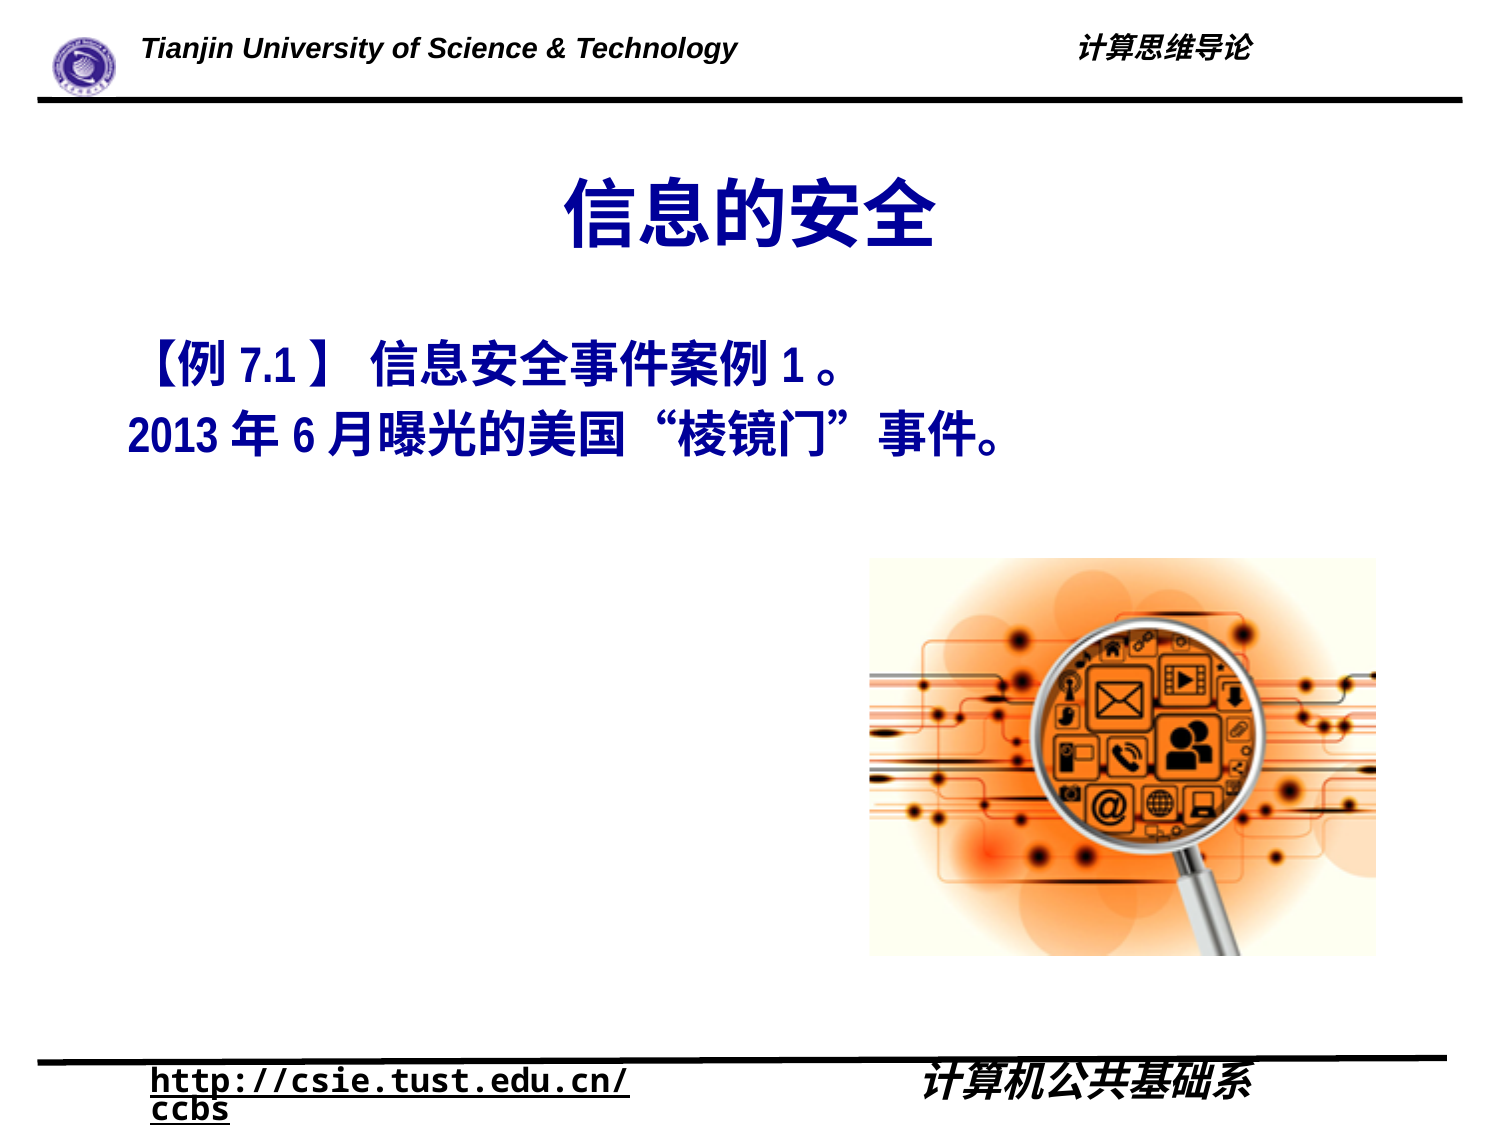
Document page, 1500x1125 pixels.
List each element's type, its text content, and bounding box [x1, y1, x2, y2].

picture [52, 37, 116, 97]
picture [868, 558, 1377, 956]
title 信息的安全 [112, 99, 1388, 288]
list 【例7.1】 信息安全事件案例1。 2013年6月曝光的美国“棱镜门”事件。 [112, 324, 1388, 1000]
